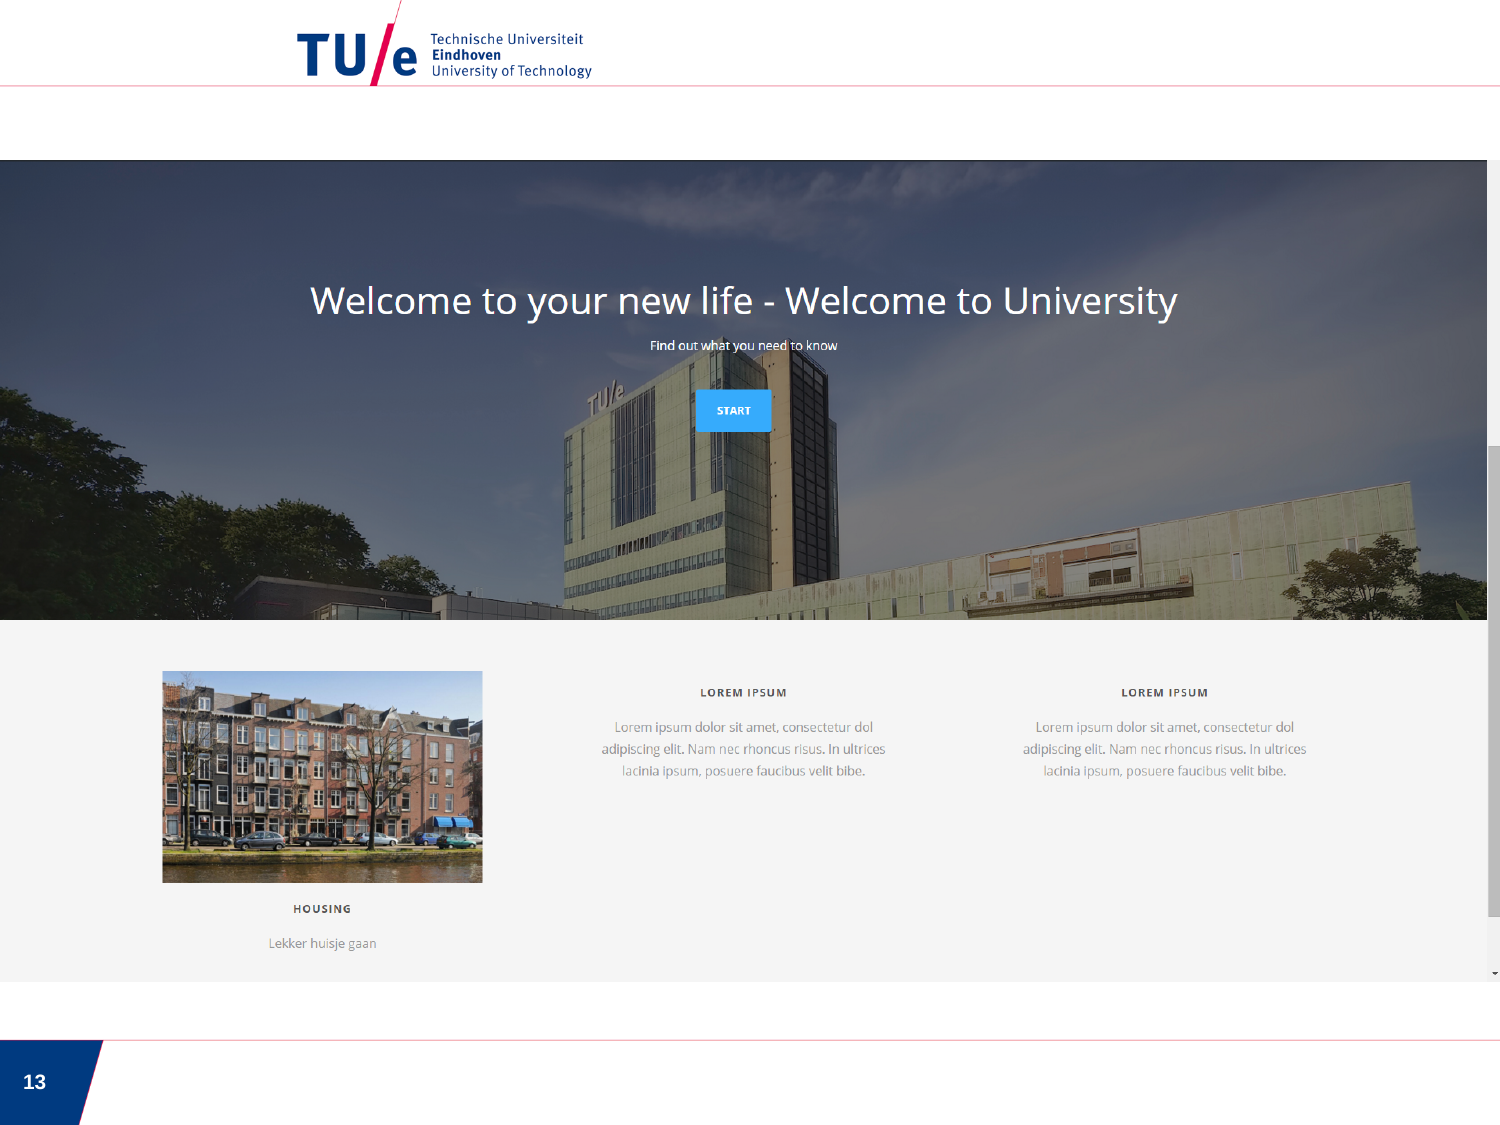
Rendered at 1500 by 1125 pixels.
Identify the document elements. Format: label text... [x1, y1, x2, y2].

picture [0, 0, 1500, 1125]
slide_number 13 [8, 1061, 95, 1108]
